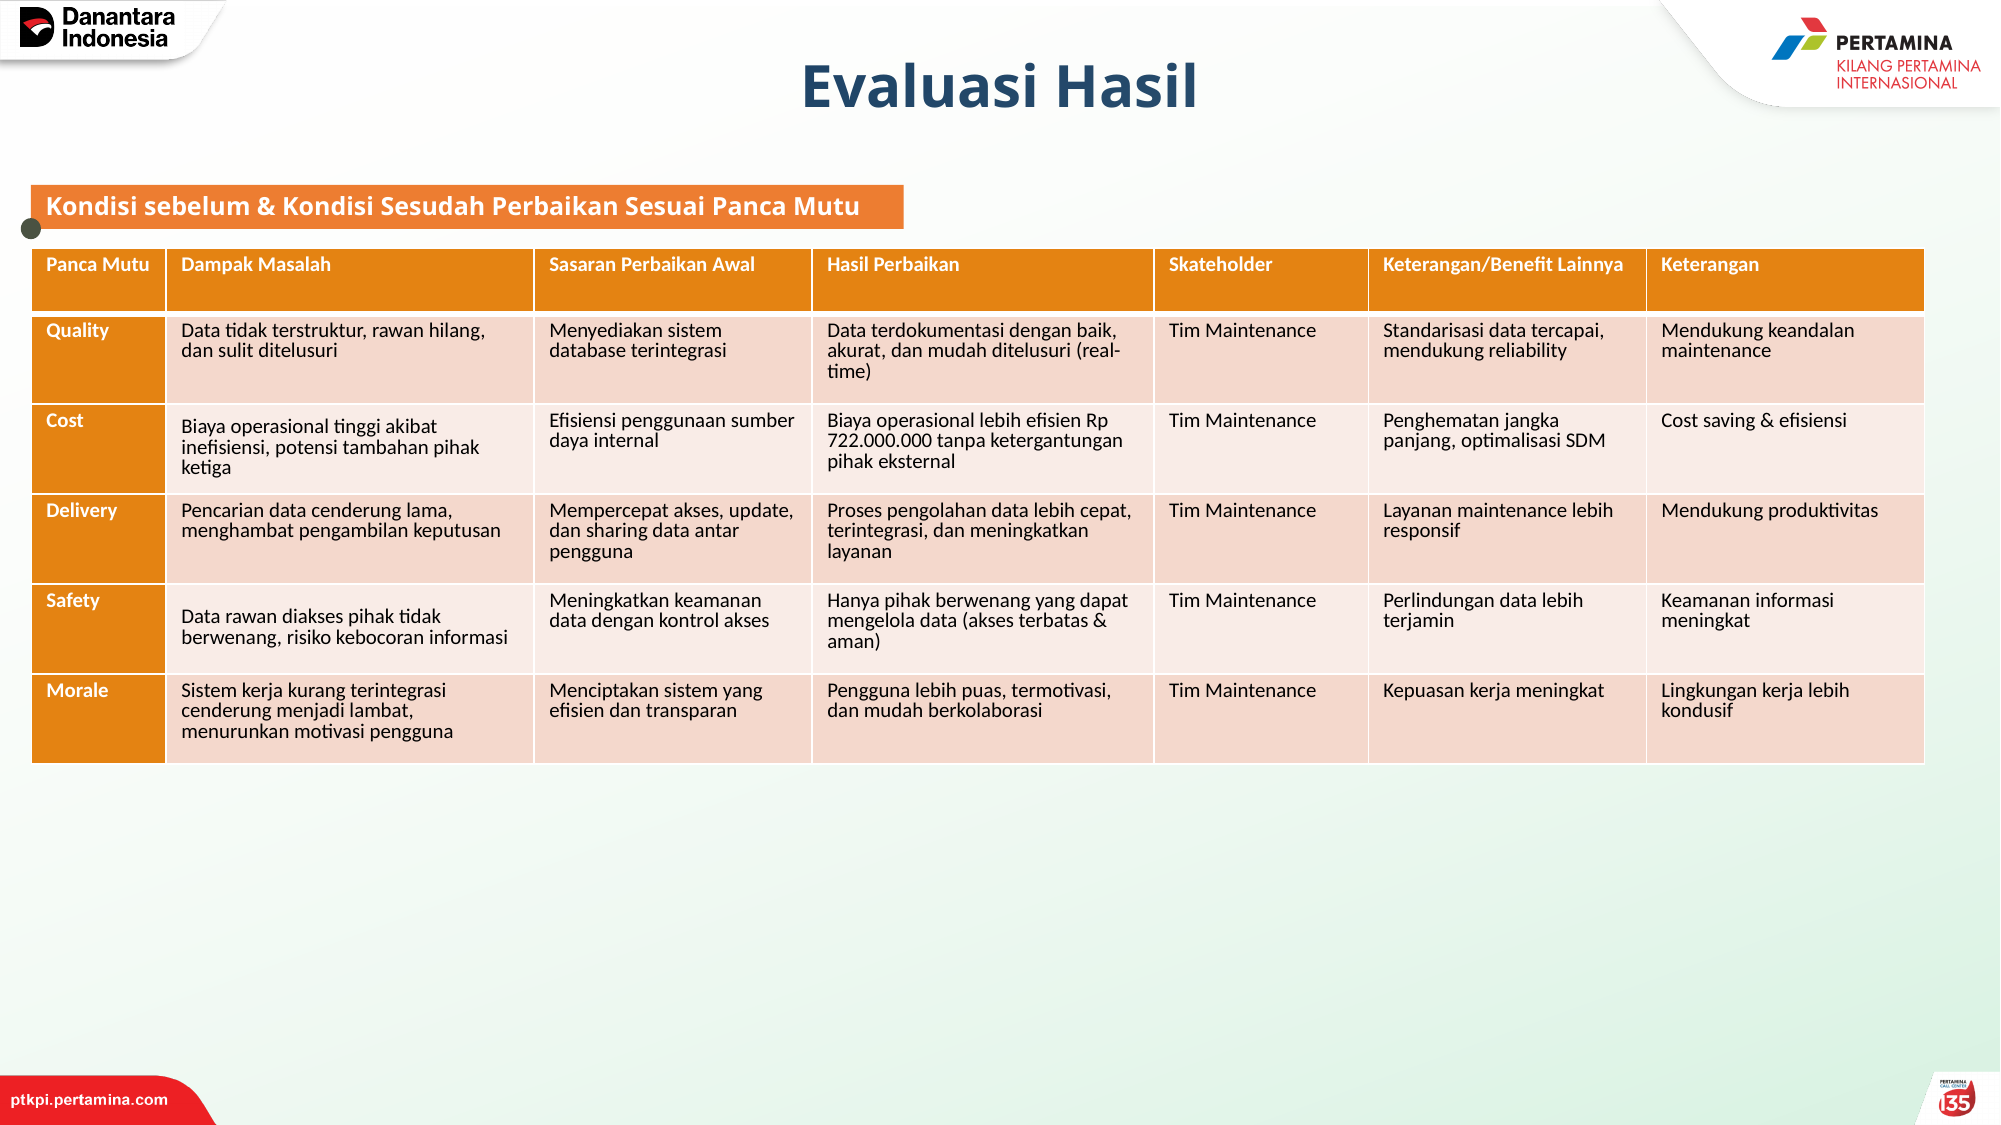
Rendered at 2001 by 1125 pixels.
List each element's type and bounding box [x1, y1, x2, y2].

text_box [20, 184, 904, 240]
text_box [0, 0, 2000, 1125]
text_box [0, 0, 237, 76]
picture [0, 1062, 235, 1125]
picture [1900, 1062, 2000, 1125]
